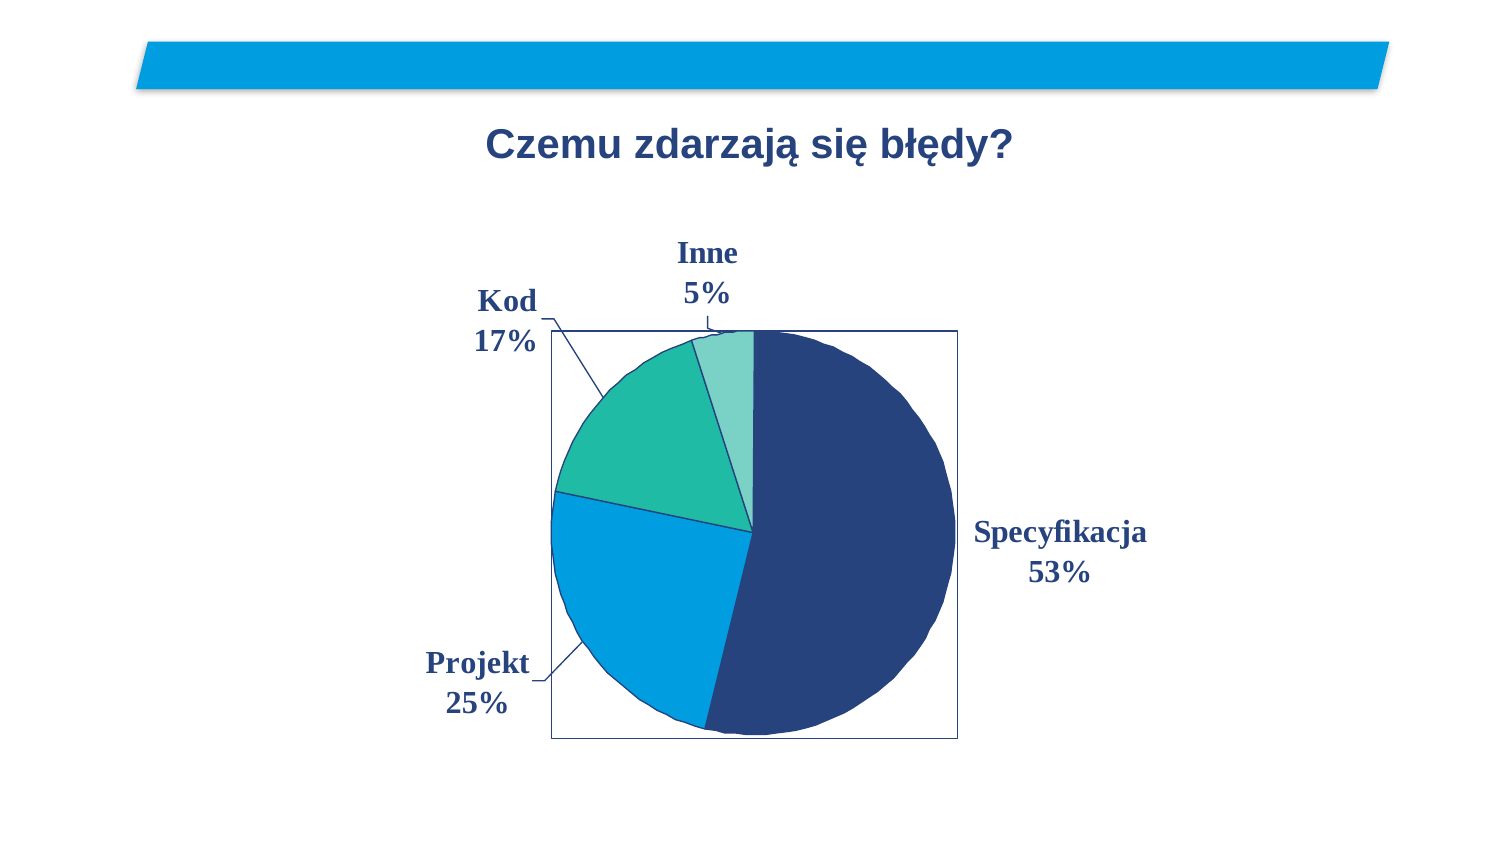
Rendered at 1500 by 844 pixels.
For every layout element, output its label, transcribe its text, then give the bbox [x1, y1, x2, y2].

title Czemu zdarzają się błędy? [75, 33, 1425, 175]
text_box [256, 201, 1500, 844]
text_box [135, 40, 1391, 90]
